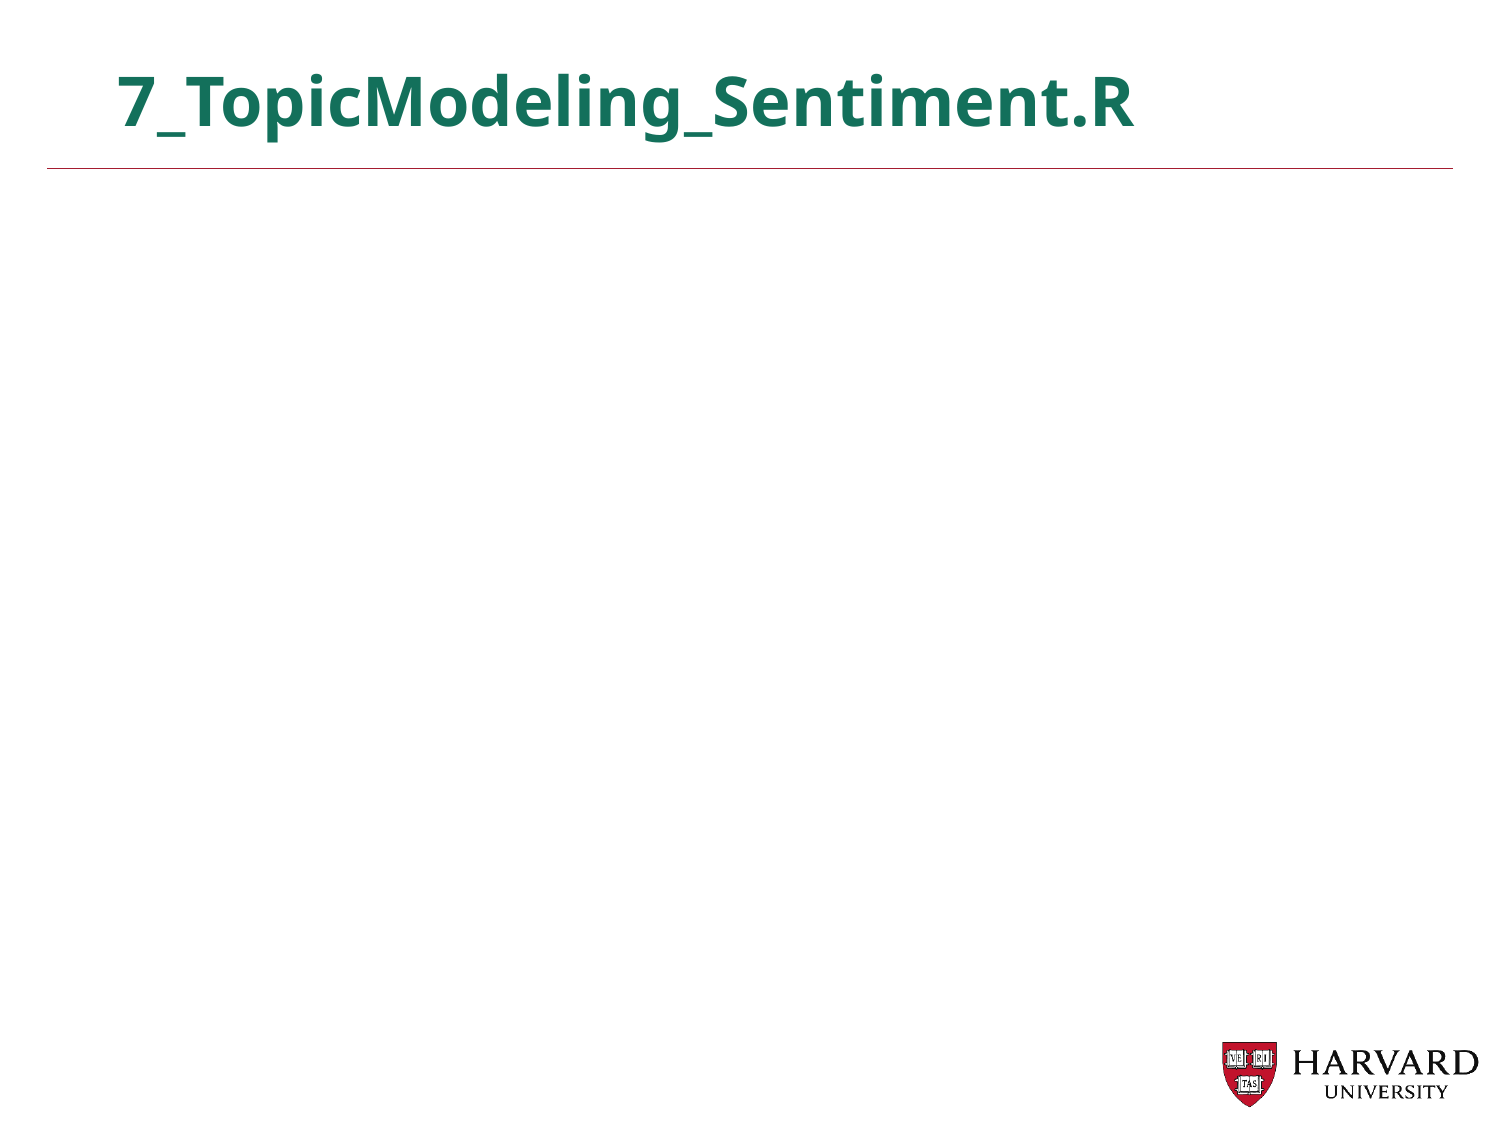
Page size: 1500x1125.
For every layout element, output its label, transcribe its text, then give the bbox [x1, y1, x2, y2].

picture [1200, 1024, 1500, 1125]
title 7_TopicModeling_Sentiment.R [103, 59, 1397, 157]
